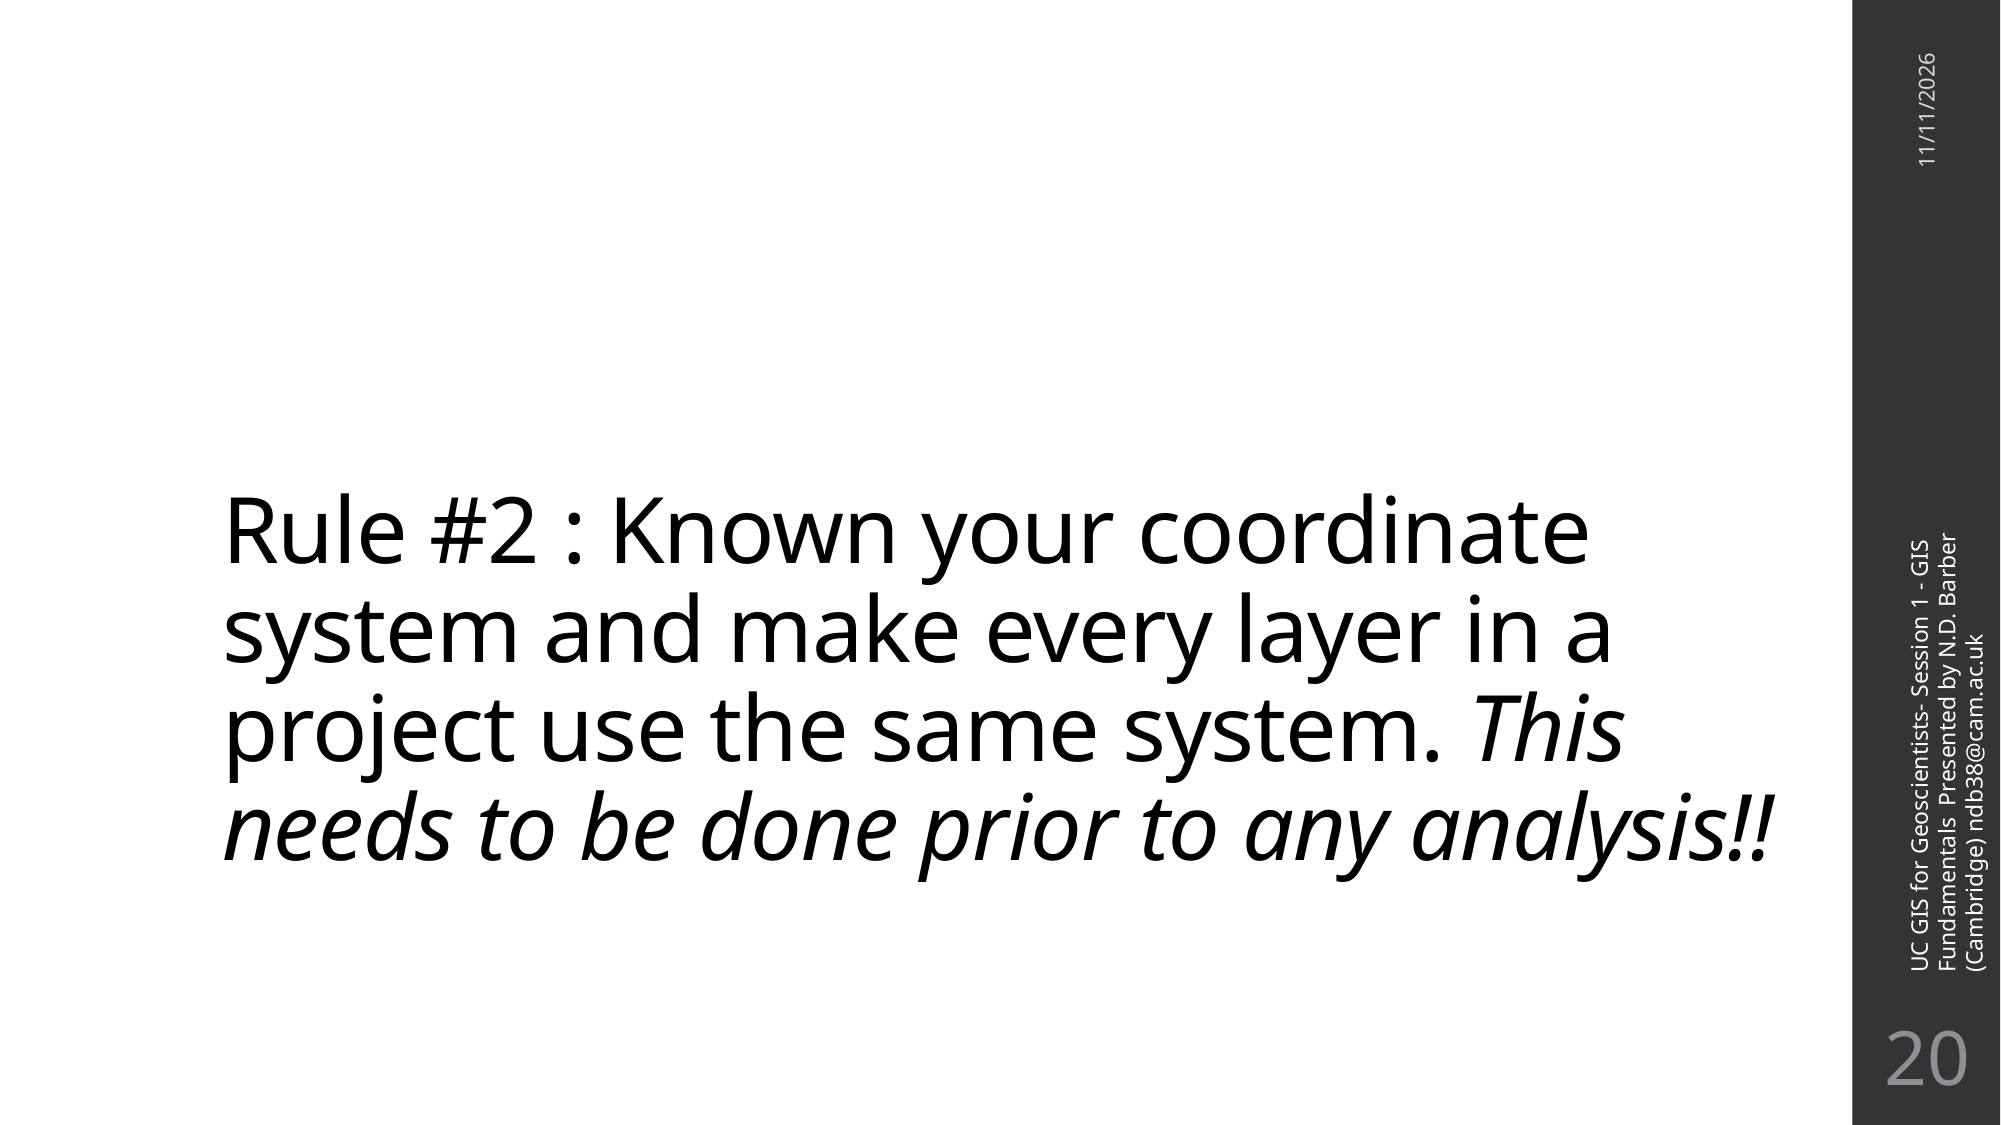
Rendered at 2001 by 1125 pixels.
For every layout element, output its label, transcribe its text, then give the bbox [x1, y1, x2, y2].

slide_number 19 [1852, 1012, 2000, 1110]
title Rule #2 : Known your coordinate system and make every layer in a project use the same system. This needs to be done prior to any analysis!! [206, 60, 1797, 888]
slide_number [1897, 37, 1958, 351]
footer UC GIS for Geoscientists- Session 1 - GIS Fundamentals Presented by N.D. Barber (Cambridge) ndb38@cam.ac.uk [1897, 400, 1958, 988]
